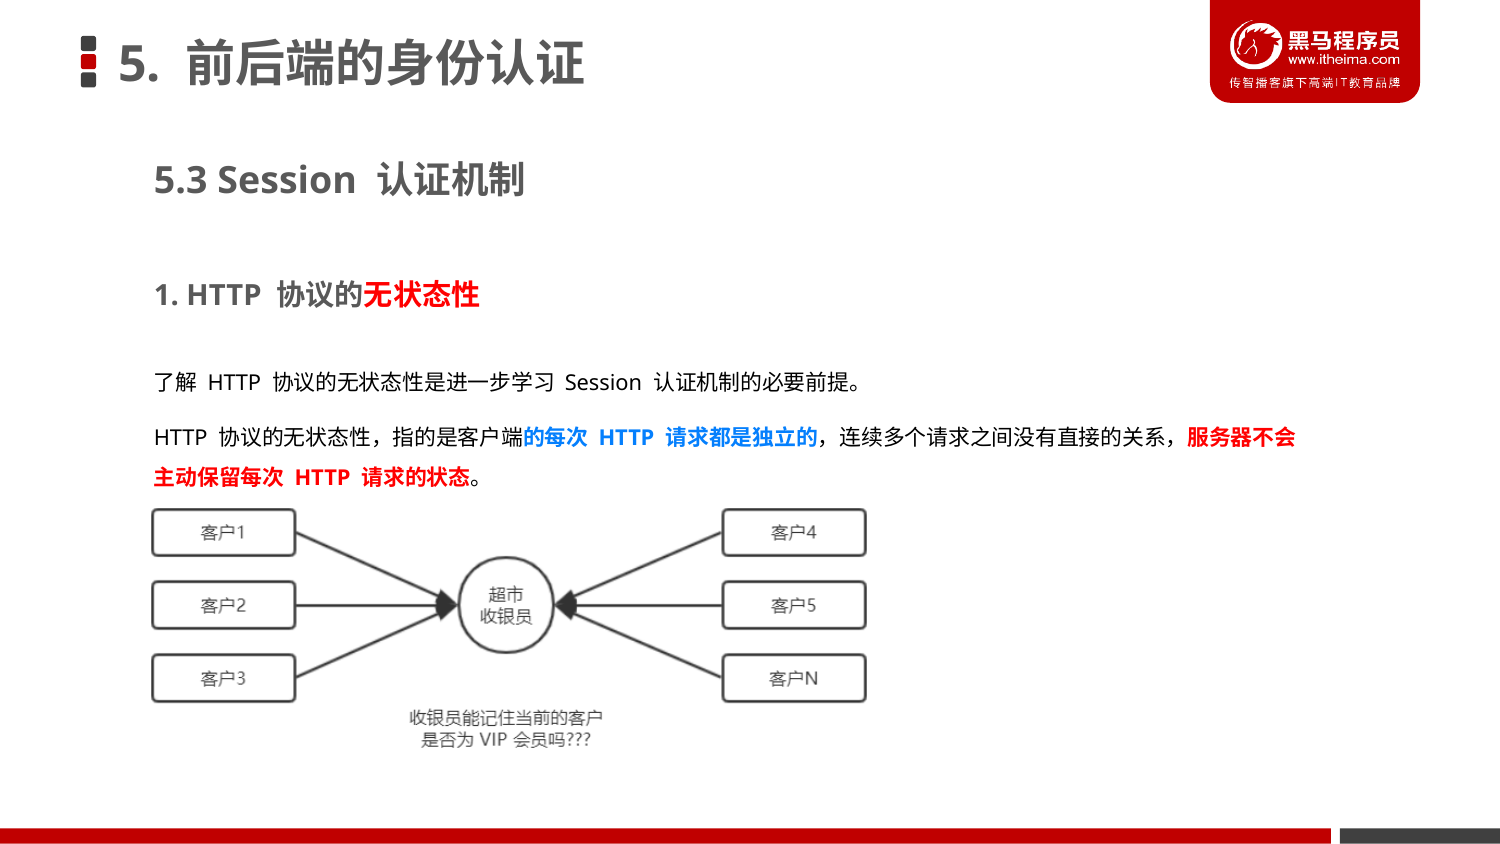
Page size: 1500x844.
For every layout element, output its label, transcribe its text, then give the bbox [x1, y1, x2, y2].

text_box 1. HTTP 协议的无状态性 [139, 273, 1204, 320]
title 5. 前后端的身份认证 [103, 0, 1209, 130]
picture [151, 508, 867, 749]
list 了解 HTTP 协议的无状态性是进一步学习 Session 认证机制的必要前提。 HTTP 协议的无状态性，指的是客户端的每次 HTTP 请求都是独立的，连续多个请求之间没有直接的关系，服务器不会主动保留每次 HTTP 请求的状态。 [139, 348, 1331, 501]
picture [1211, 11, 1419, 97]
list 5.3 Session 认证机制 [139, 153, 1209, 243]
